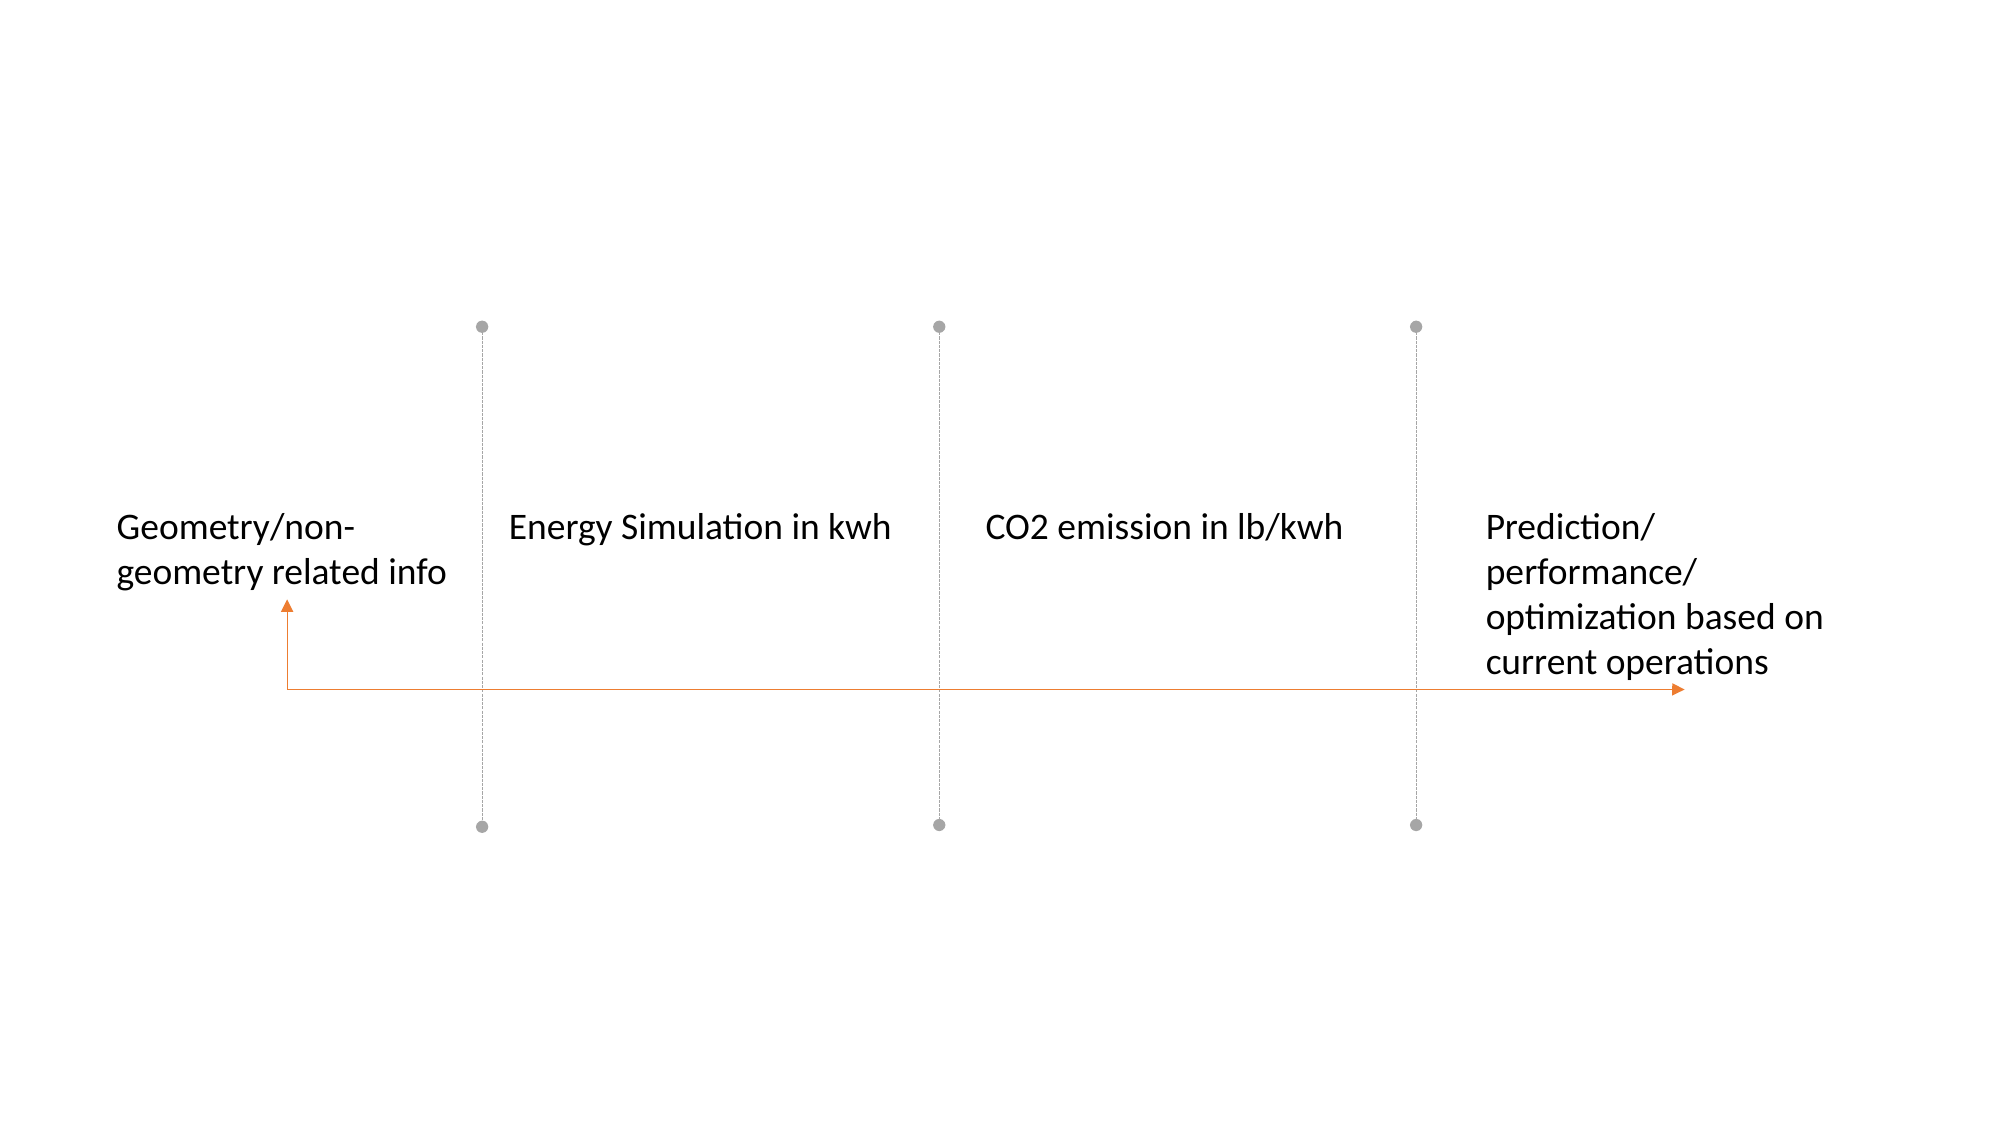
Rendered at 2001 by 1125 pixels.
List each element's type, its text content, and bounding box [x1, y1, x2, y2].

text_box Energy Simulation in kwh [494, 494, 908, 555]
text_box Geometry/non-geometry related info [101, 494, 473, 600]
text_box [963, 0, 1009, 1125]
text_box Prediction/performance/optimization based on current operations [1471, 494, 1899, 690]
text_box CO2 emission in lb/kwh [1009, 494, 1359, 555]
